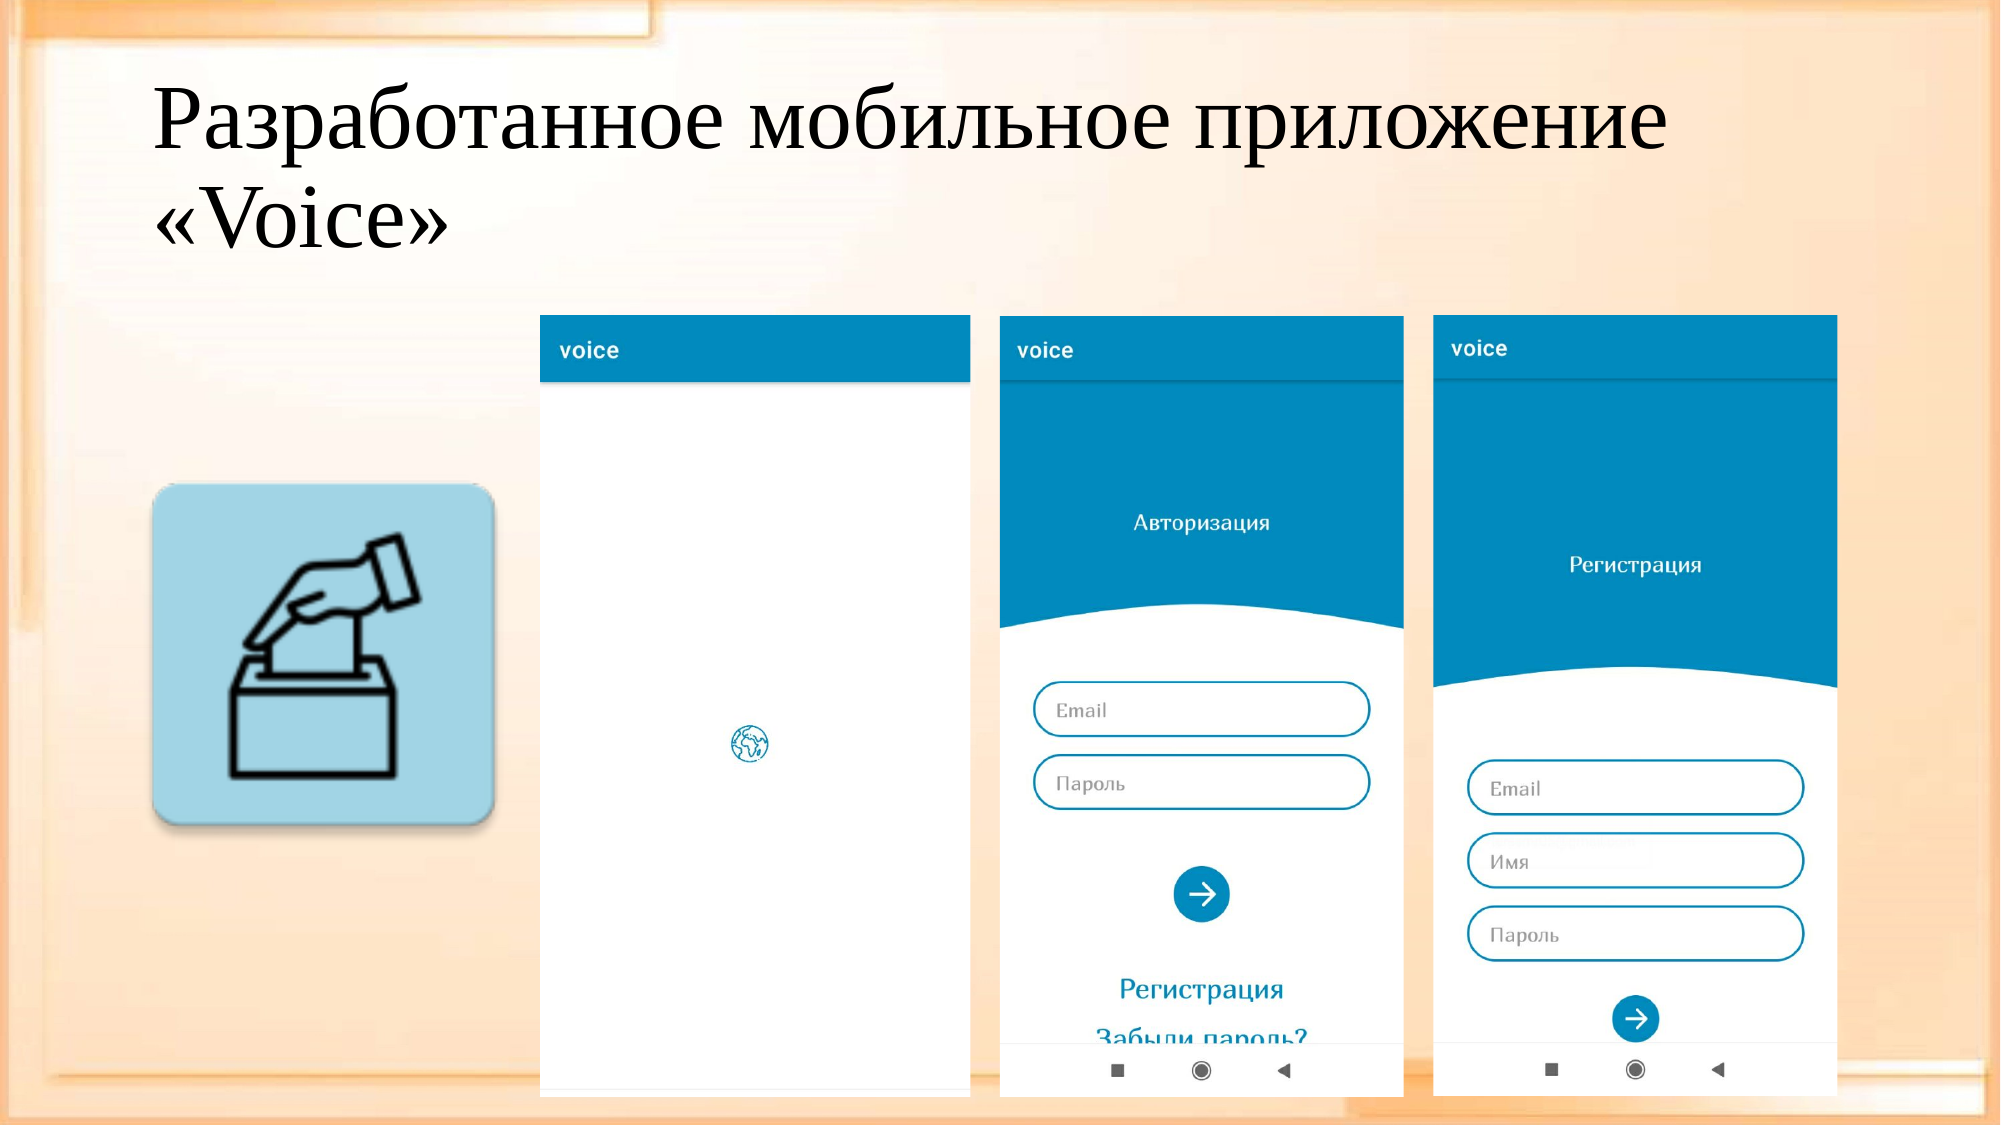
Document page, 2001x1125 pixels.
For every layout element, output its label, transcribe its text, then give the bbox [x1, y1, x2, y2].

picture [0, 0, 2001, 1125]
title Разработанное мобильное приложение «Voice» [137, 59, 1863, 278]
